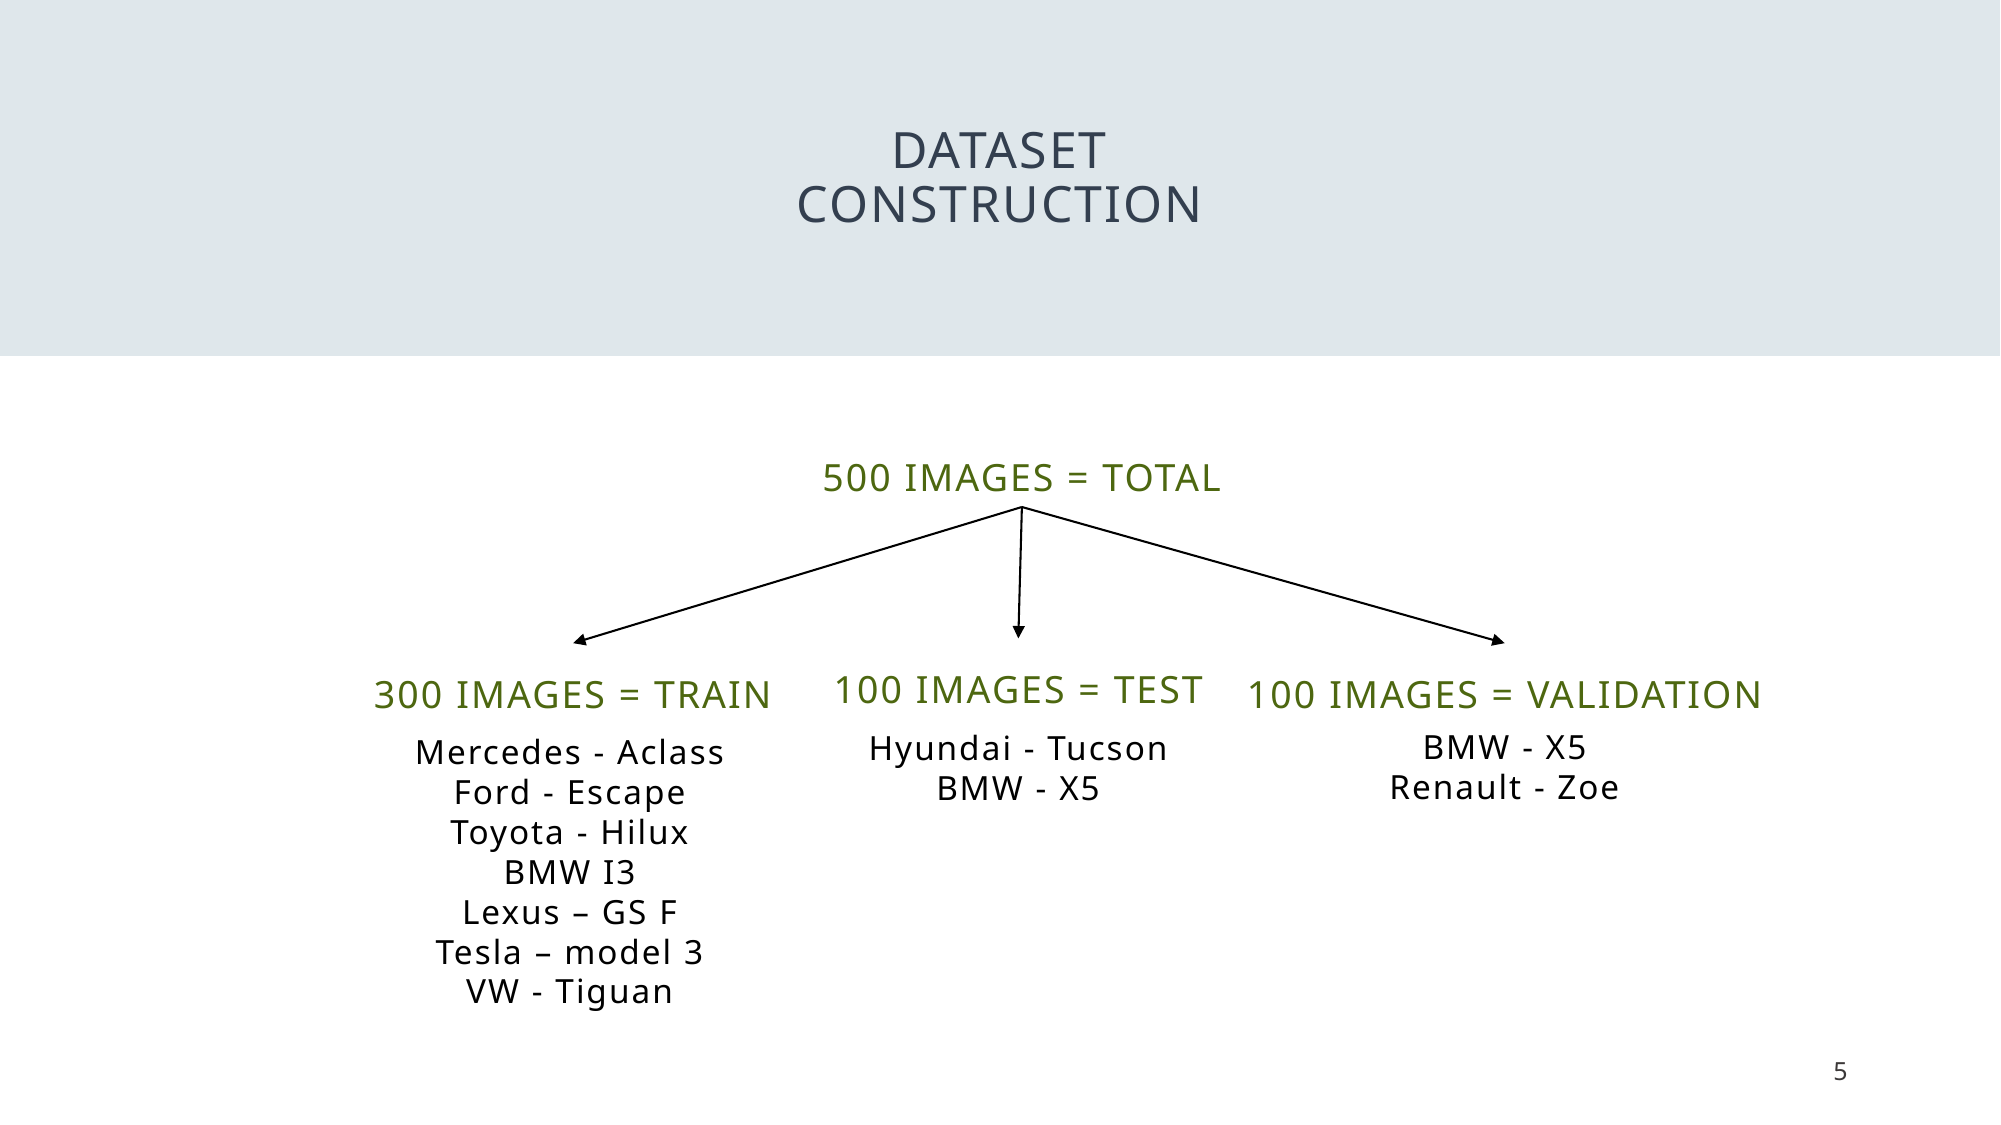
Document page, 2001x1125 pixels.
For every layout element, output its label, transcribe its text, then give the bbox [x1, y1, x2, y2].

text_box BMW - X5 Renault - Zoe [1311, 719, 1698, 999]
title Dataset construction [137, 98, 1863, 262]
text_box 100 images = validation [1189, 643, 1821, 724]
text_box 300 images = train [317, 643, 829, 724]
list 500 images = total [807, 426, 1237, 507]
list Mercedes - Aclass Ford - Escape Toyota - Hilux BMW I3 Lexus – GS F Tesla – model 3 VW - Tiguan [376, 723, 763, 1004]
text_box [1021, 507, 1505, 644]
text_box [573, 507, 1021, 644]
slide_number 5 [1412, 1042, 1863, 1103]
text_box 100 images = test [762, 644, 1189, 719]
text_box Hyundai - Tucson BMW - X5 [825, 720, 1212, 1000]
